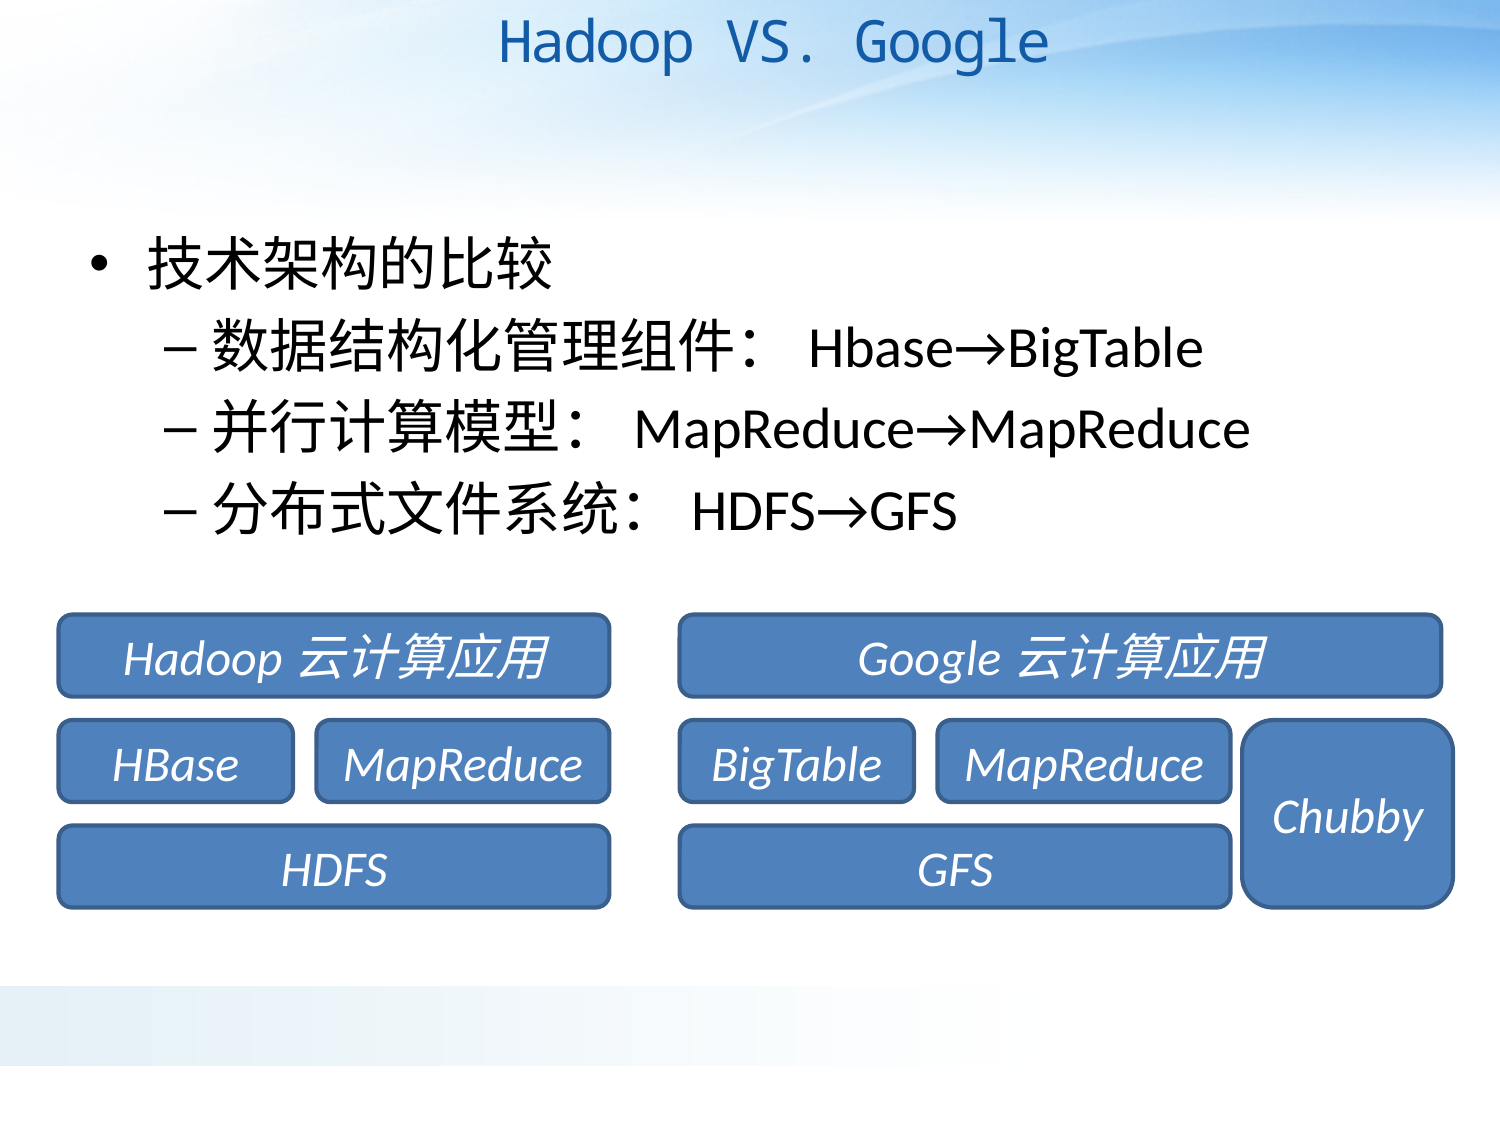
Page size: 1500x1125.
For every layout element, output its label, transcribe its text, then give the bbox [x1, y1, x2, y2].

text_box Chubby [1242, 720, 1454, 908]
text_box Hadoop云计算应用 [58, 614, 610, 697]
text_box GFS [679, 825, 1231, 908]
text_box BigTable [679, 720, 915, 803]
text_box Google云计算应用 [679, 614, 1442, 697]
text_box MapReduce [937, 720, 1231, 803]
title Hadoop VS. Google [50, 12, 1500, 77]
text_box HBase [58, 720, 293, 803]
text_box 技术架构的比较 数据结构化管理组件：Hbase→BigTable 并行计算模型：MapReduce→MapReduce 分布式文件系统：HDFS→GFS [74, 219, 1425, 963]
text_box HDFS [58, 825, 610, 908]
picture [0, 0, 1500, 1125]
text_box MapReduce [316, 720, 610, 803]
